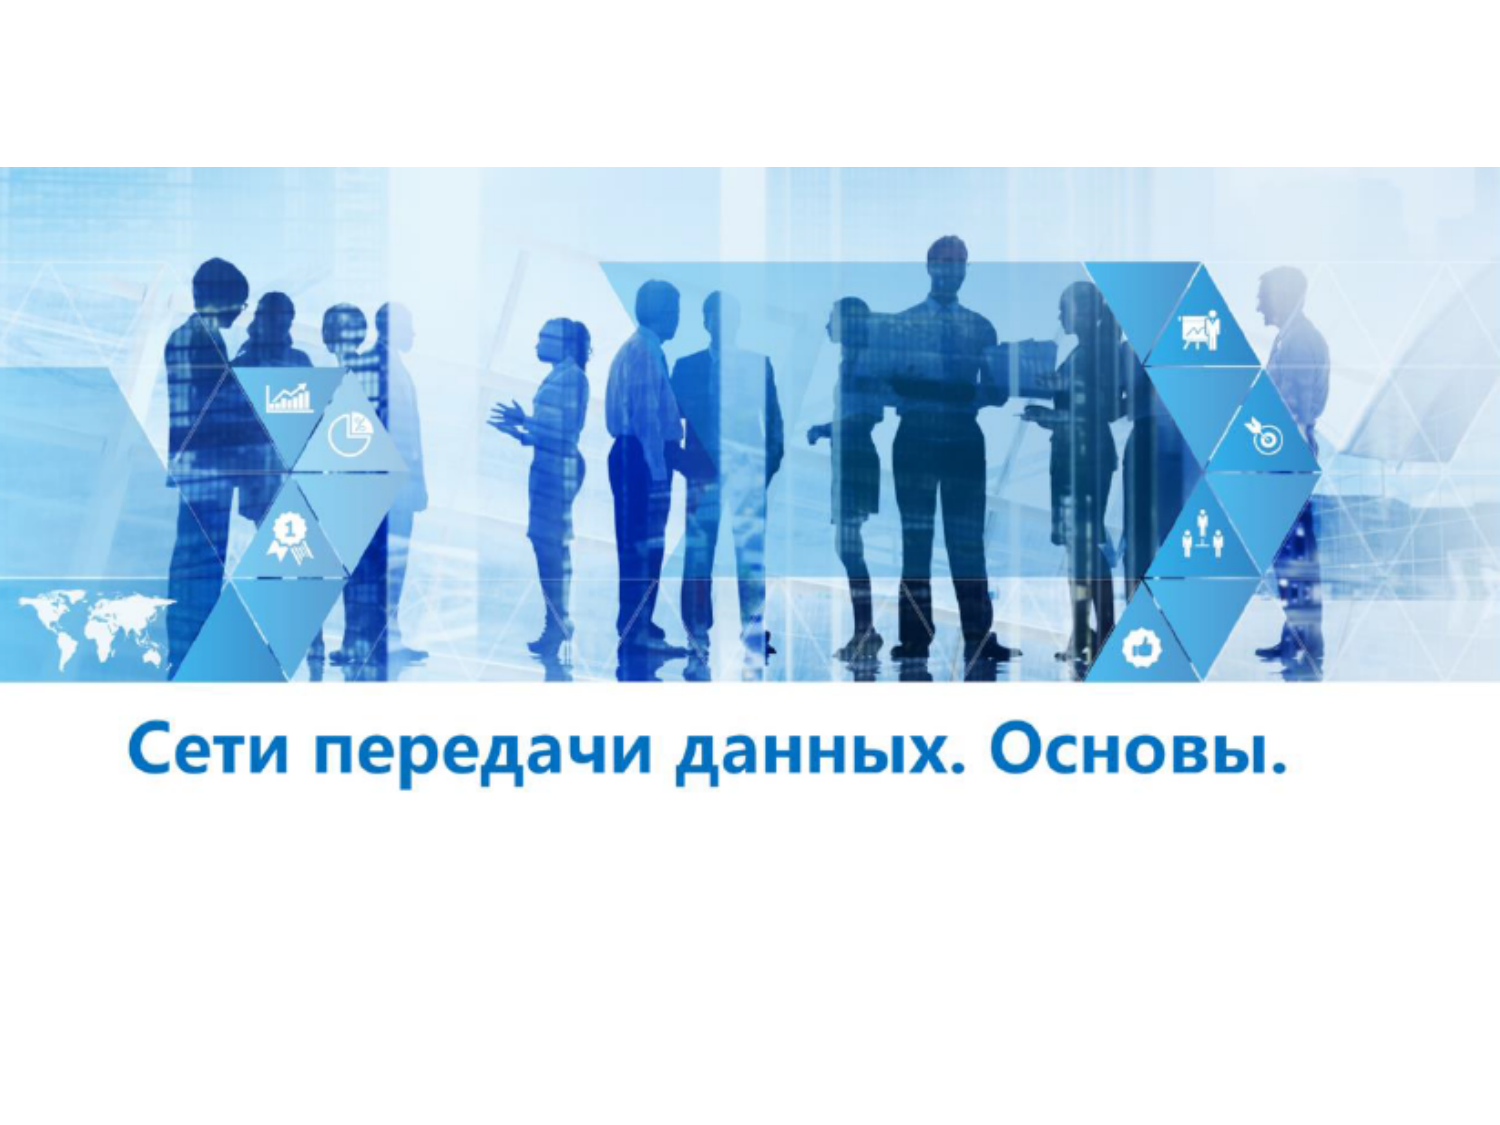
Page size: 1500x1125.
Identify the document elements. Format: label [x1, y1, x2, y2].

picture [0, 167, 1500, 882]
